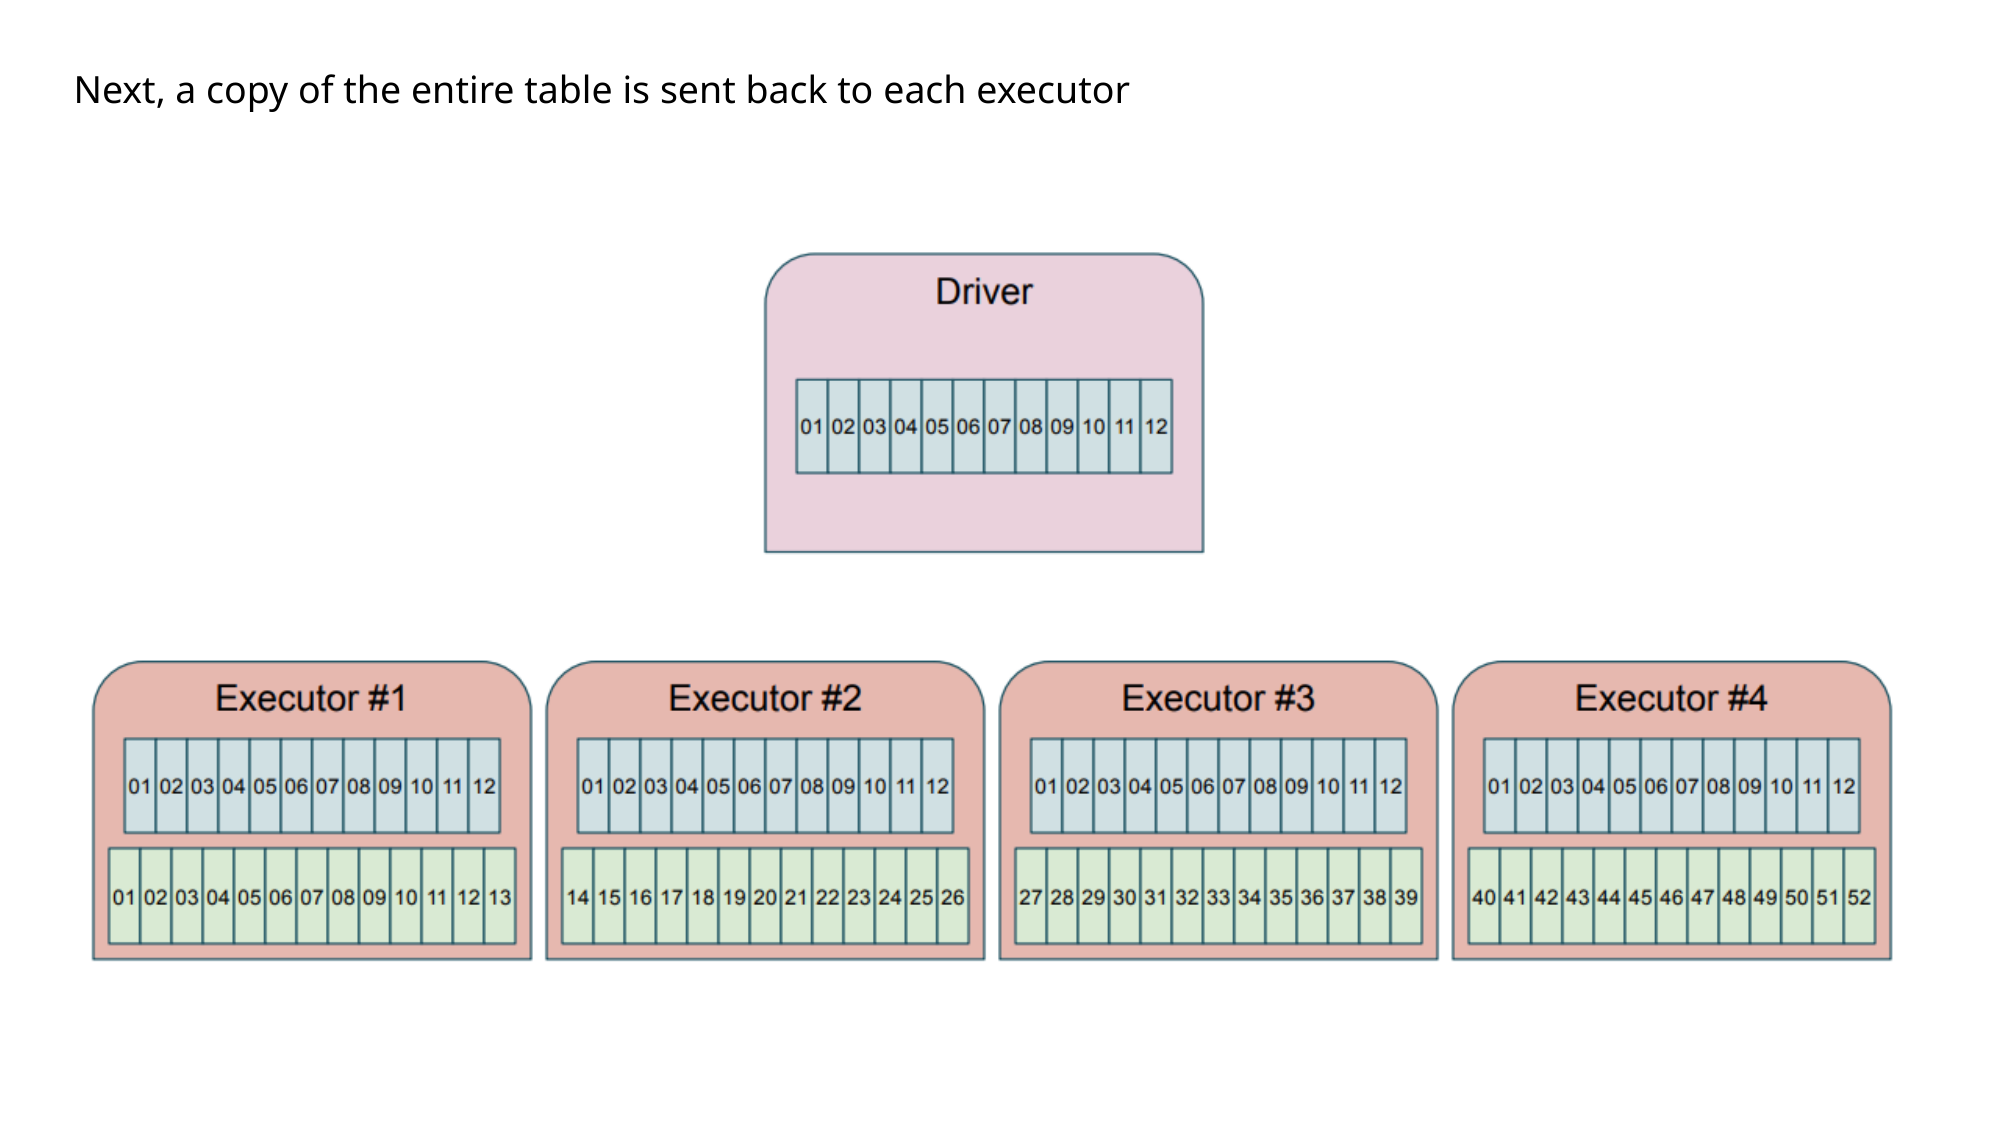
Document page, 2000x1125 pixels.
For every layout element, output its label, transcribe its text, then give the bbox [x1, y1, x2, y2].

text_box Next, a copy of the entire table is sent back to each executor [58, 58, 1146, 119]
picture [64, 212, 1916, 980]
